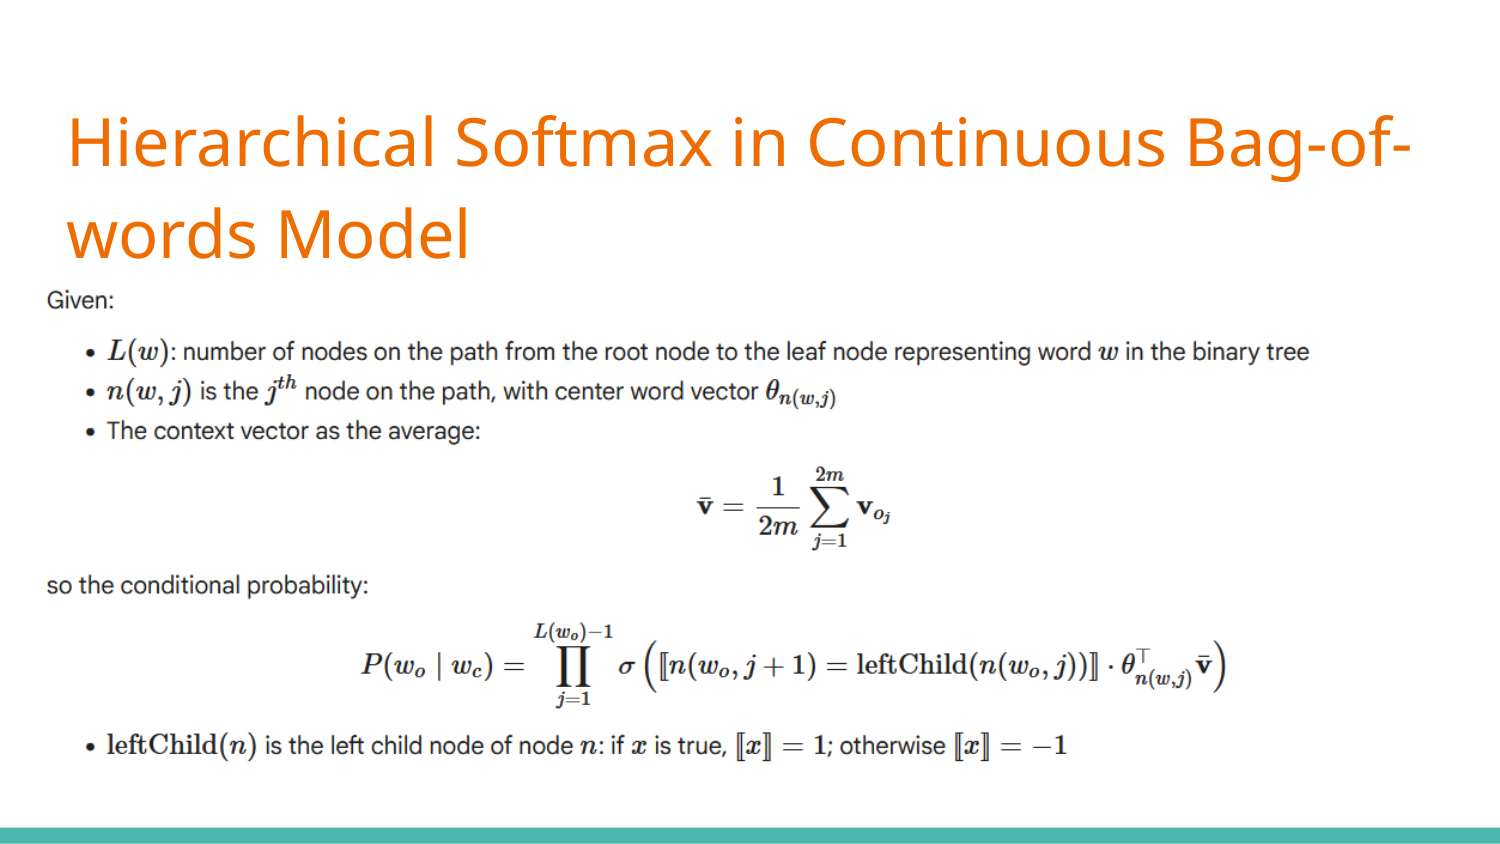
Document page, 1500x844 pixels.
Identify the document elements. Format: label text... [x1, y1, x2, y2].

picture [24, 275, 1476, 779]
title Hierarchical Softmax in Continuous Bag-of-words Model [51, 72, 1449, 189]
